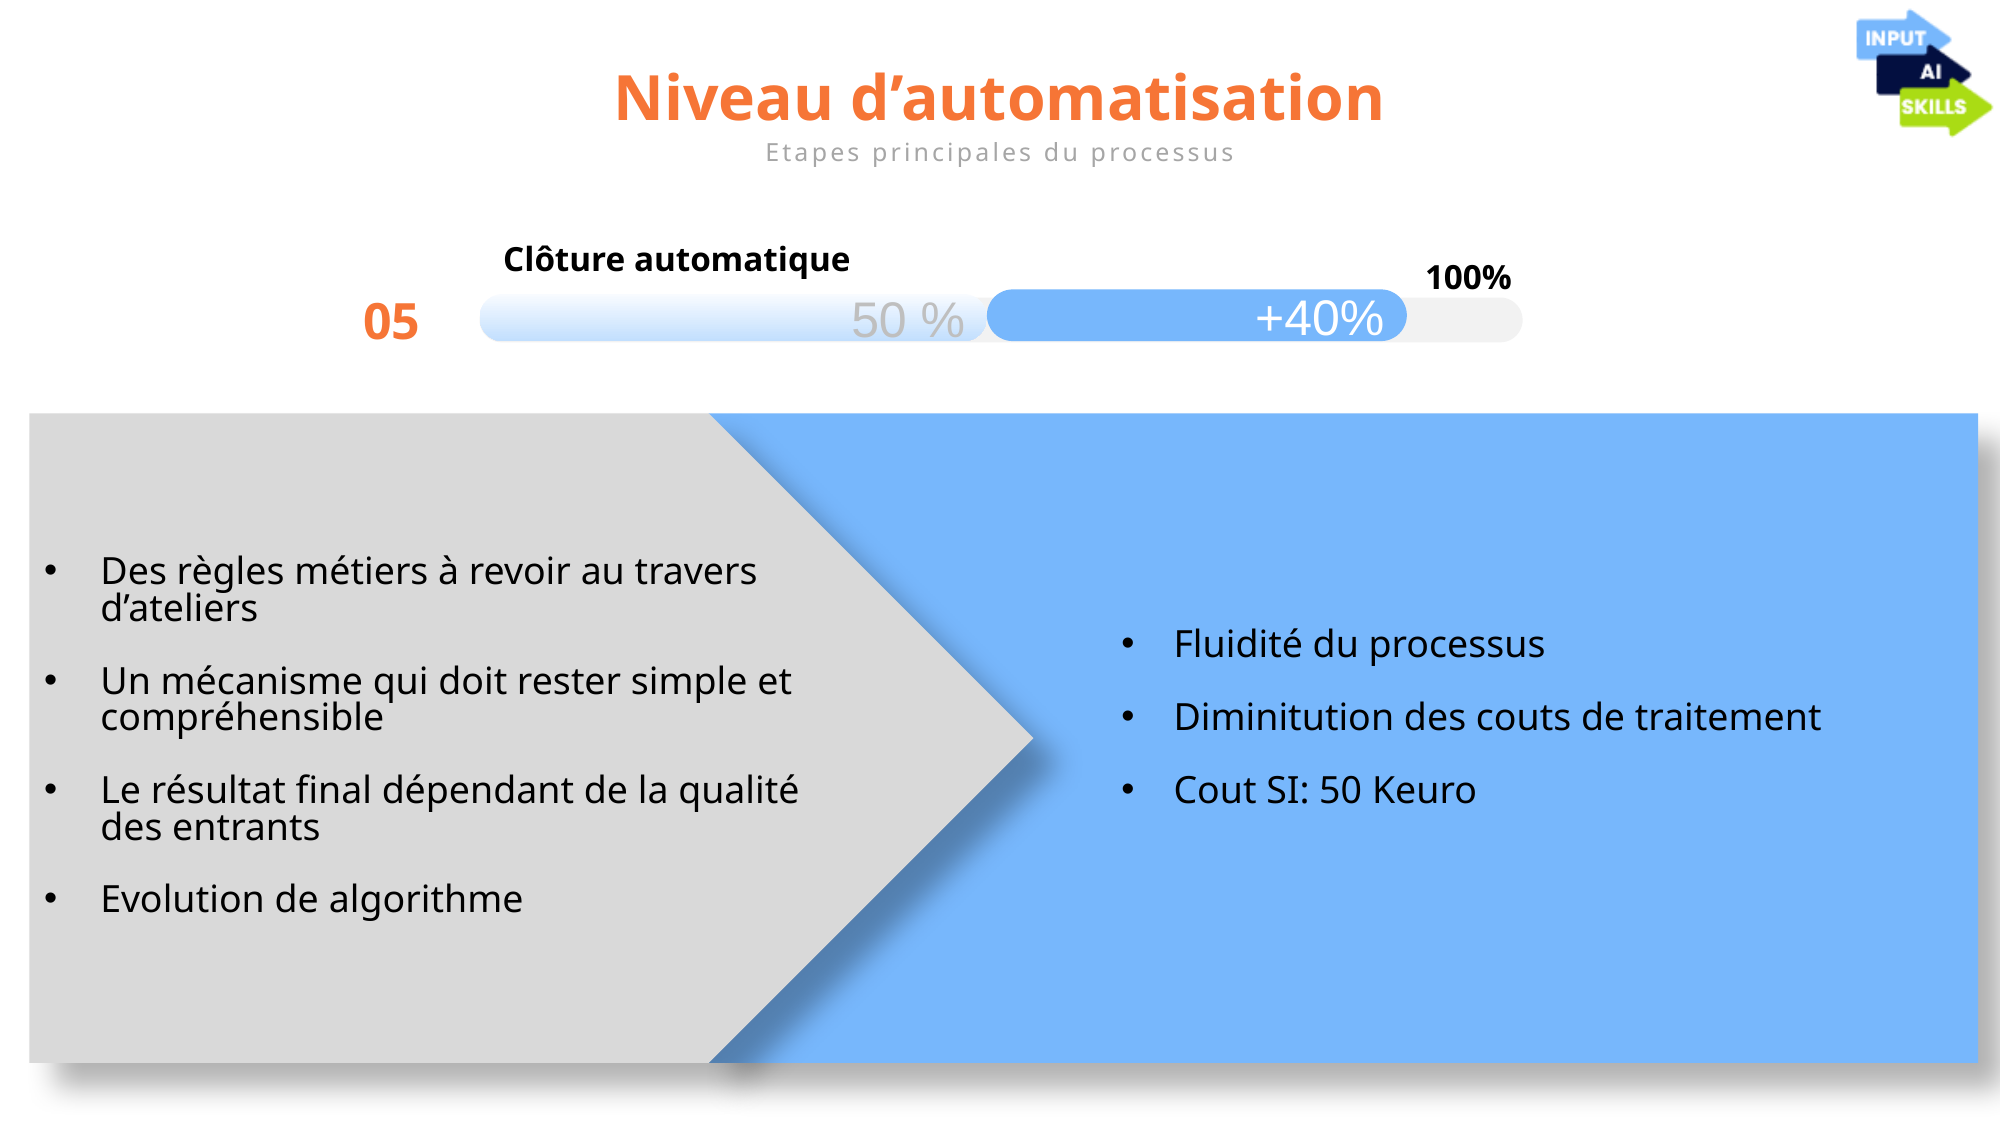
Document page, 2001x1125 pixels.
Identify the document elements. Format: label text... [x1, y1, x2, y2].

text_box Fluidité du processus Diminitution des couts de traitement Cout SI: 50 Keuro [710, 412, 1979, 1064]
text_box [480, 297, 1523, 343]
text_box Des règles métiers à revoir au travers d’ateliers Un mécanisme qui doit rester simple et compréhensible Le résultat final dépendant de la qualité des entrants Evolution de algorithme [28, 412, 1035, 1064]
text_box 50 % [479, 293, 987, 342]
picture [1847, 0, 2000, 146]
text_box Niveau d’automatisation [598, 50, 1402, 140]
text_box Clôture automatique [488, 231, 867, 286]
text_box 100% [1410, 248, 1527, 304]
text_box 05 [348, 282, 436, 358]
text_box +40% [986, 289, 1407, 342]
text_box Etapes principales du processus [750, 129, 1250, 174]
